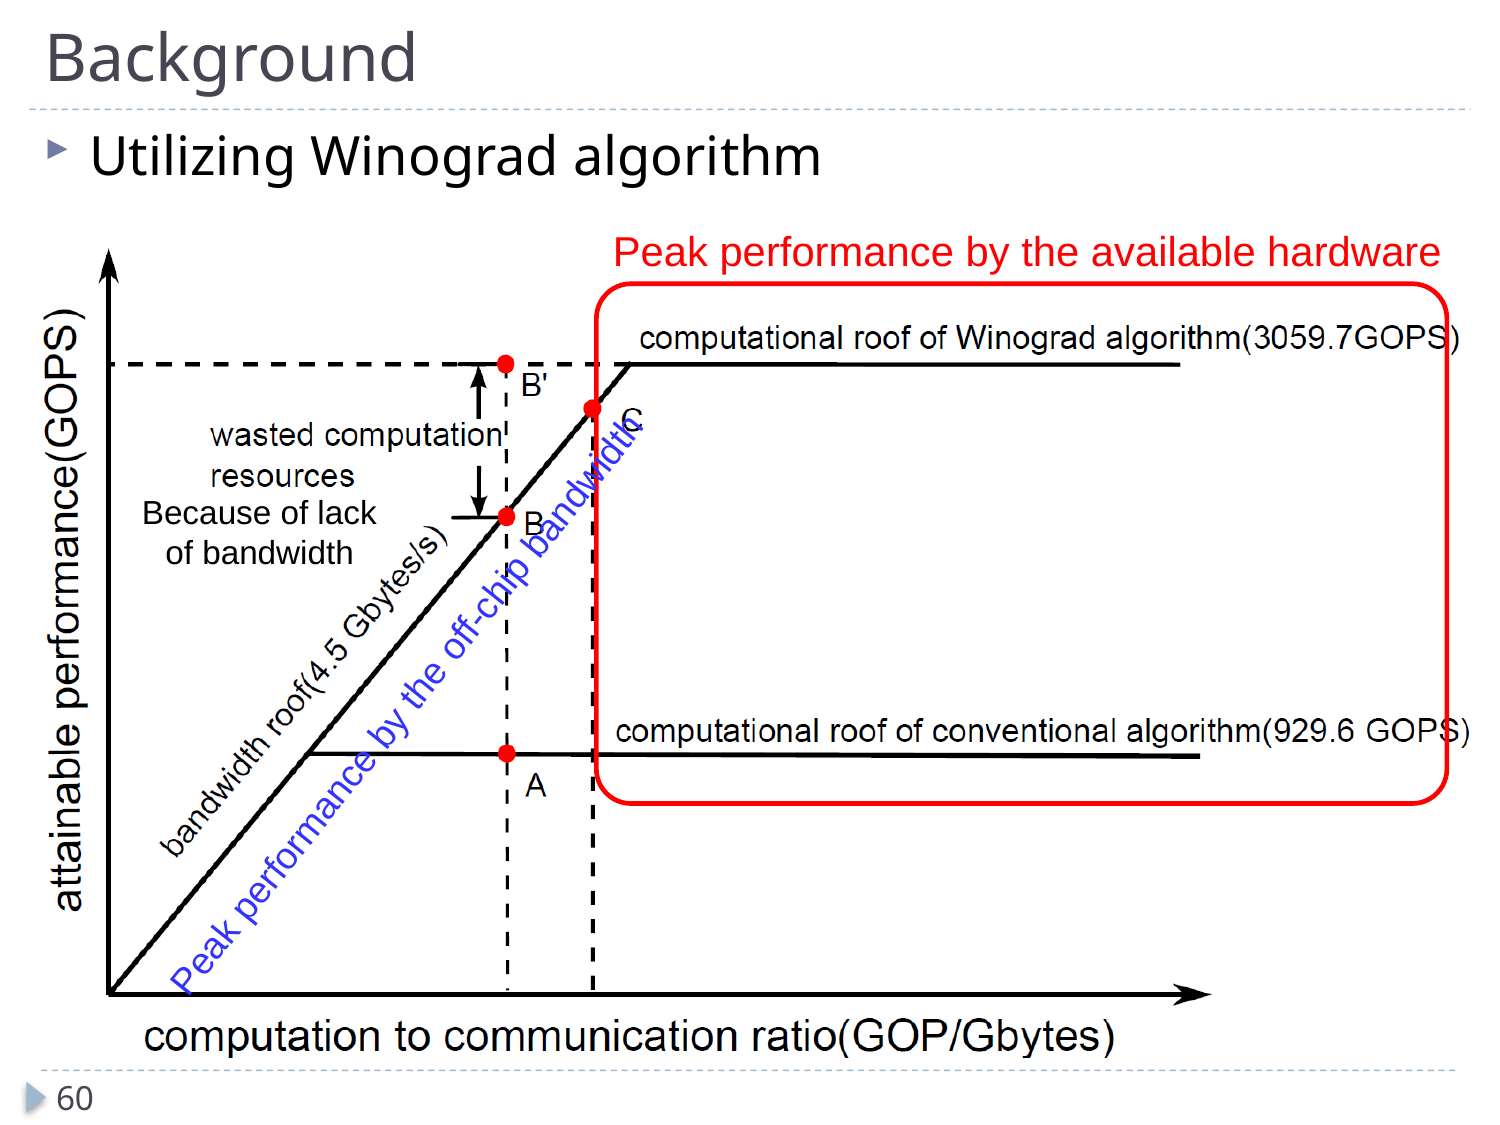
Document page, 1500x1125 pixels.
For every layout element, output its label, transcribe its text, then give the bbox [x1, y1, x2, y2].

slide_number 60 [41, 1070, 367, 1117]
list Utilizing Winograd algorithm [29, 113, 1471, 1059]
text_box Peak performance by the available hardware [598, 217, 1496, 283]
title Background [29, 7, 1471, 102]
picture [41, 242, 1473, 1059]
